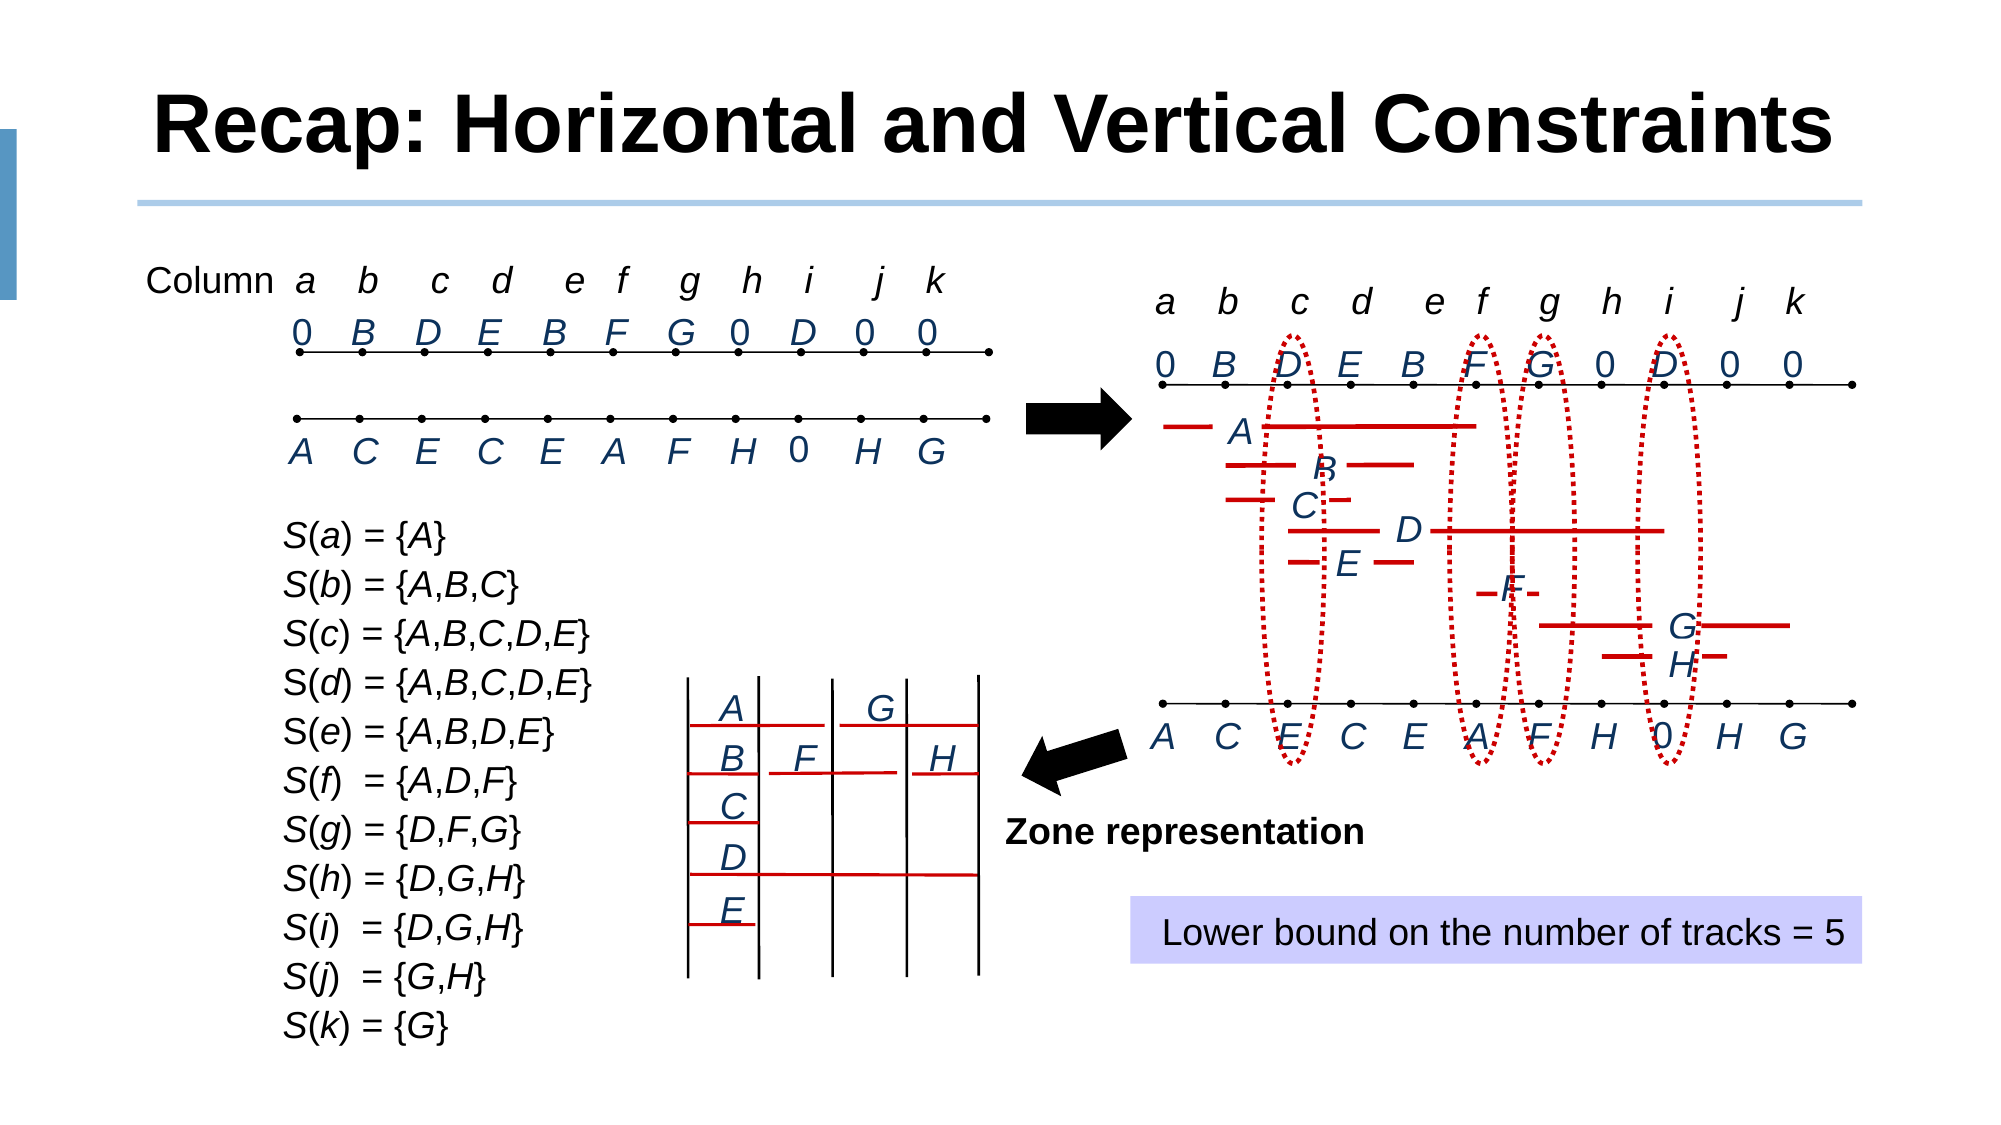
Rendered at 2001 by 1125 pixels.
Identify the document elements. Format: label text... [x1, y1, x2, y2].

text_box B [703, 725, 757, 773]
text_box G [850, 675, 903, 737]
text_box H [912, 725, 966, 787]
text_box D [703, 825, 757, 878]
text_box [1212, 399, 1702, 685]
text_box a b c d e f g h i j k [1139, 269, 1829, 332]
text_box C [703, 773, 757, 825]
text_box Lower bound on the number of tracks = 5 [1130, 896, 1863, 964]
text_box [1135, 703, 1853, 762]
text_box F [777, 725, 830, 787]
text_box S(a) = {A} S(b) = {A,B,C} S(c) = {A,B,C,D,E} S(d) = {A,B,C,D,E} S(e) = {A,B,D,E} S(f) = {A,D,F} S(g) = {D,F,G} S(h) = {D,G,H} S(i) = {D,G,H} S(j) = {G,H} S(k) = {G} [251, 499, 630, 1057]
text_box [1139, 332, 1853, 396]
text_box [129, 247, 989, 363]
text_box [1026, 387, 1133, 451]
text_box Zone representation [990, 799, 1384, 860]
text_box E [703, 878, 757, 939]
title Recap: Horizontal and Vertical Constraints [137, 42, 1863, 208]
text_box [1456, 685, 1506, 703]
text_box [1644, 685, 1694, 703]
text_box A [703, 675, 757, 725]
text_box [1268, 685, 1318, 703]
text_box [1519, 685, 1568, 703]
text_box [273, 416, 987, 477]
text_box [1021, 728, 1128, 797]
